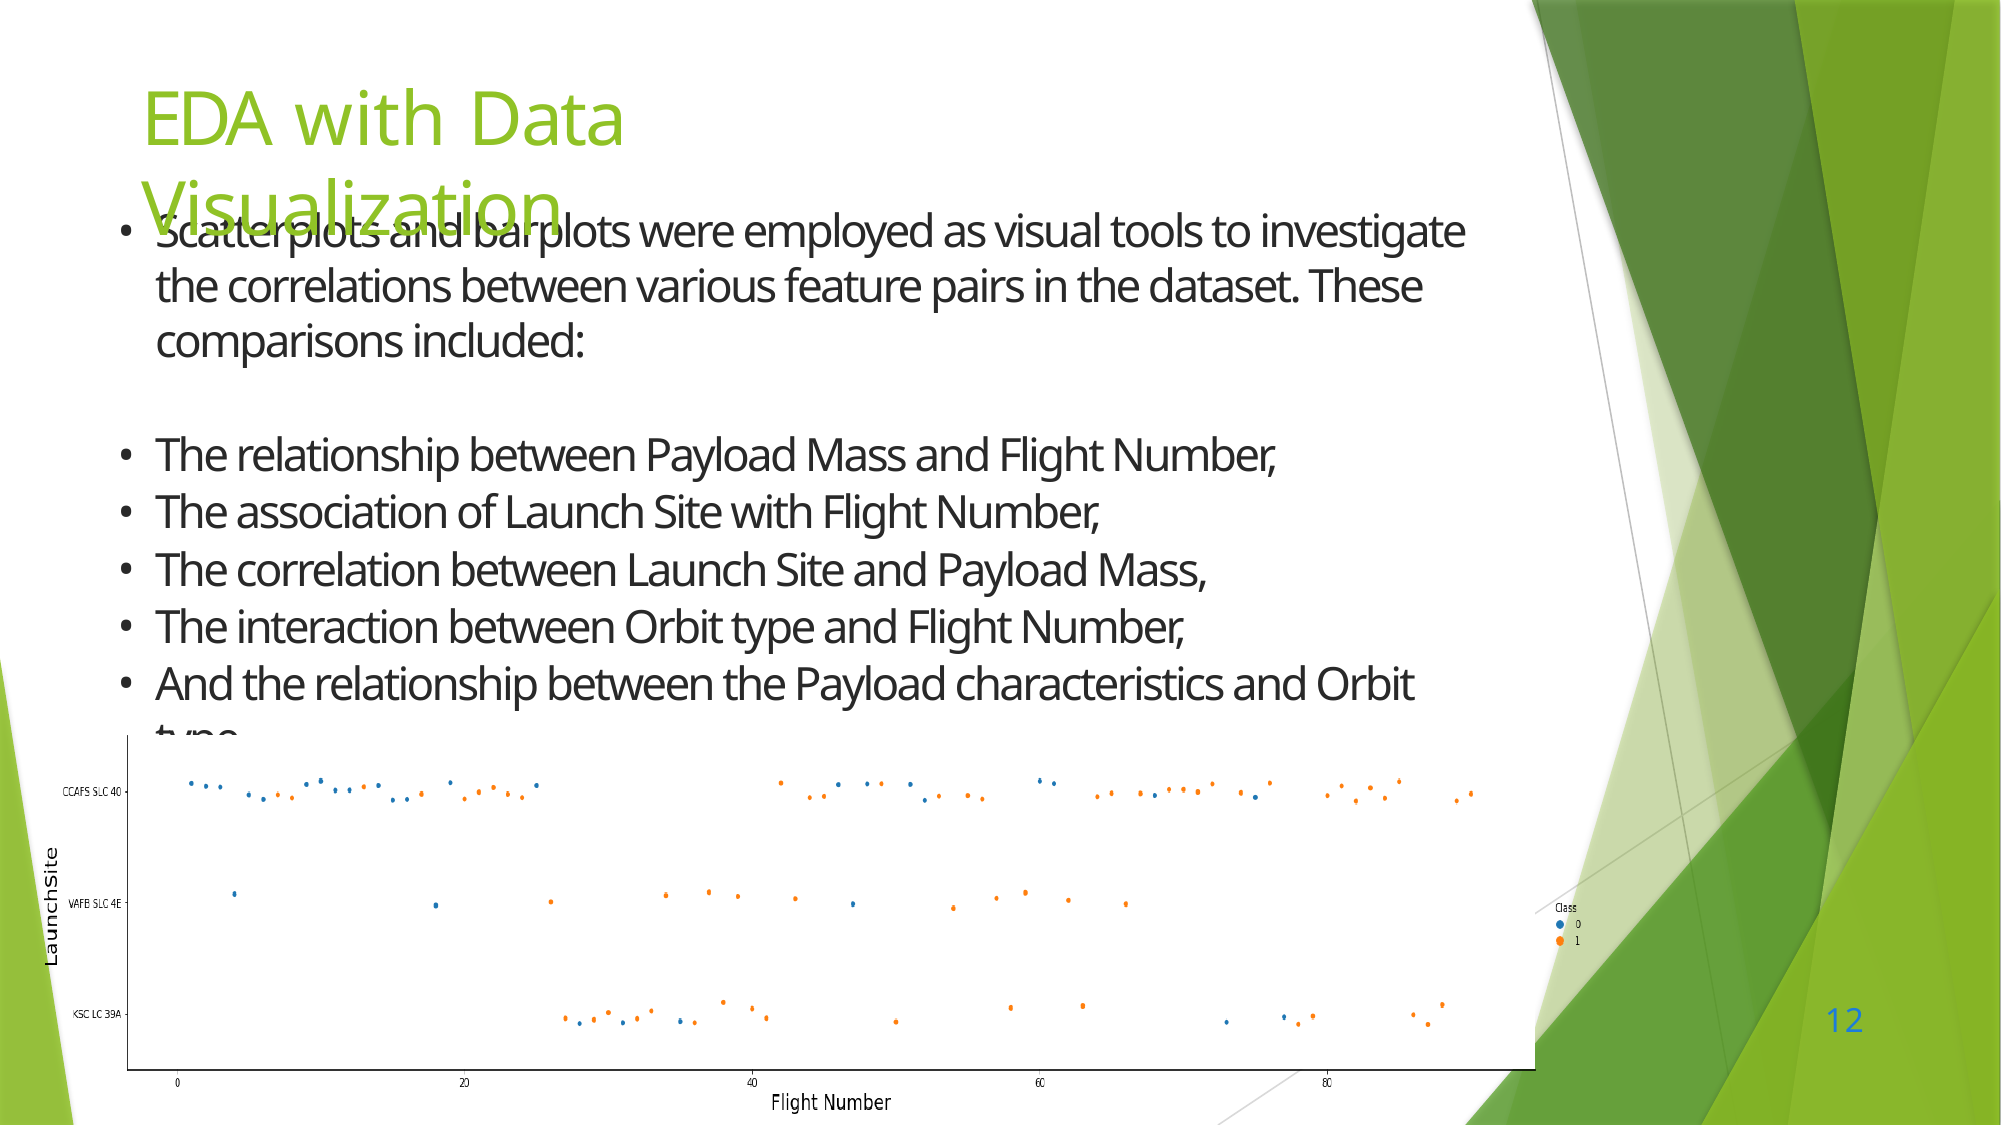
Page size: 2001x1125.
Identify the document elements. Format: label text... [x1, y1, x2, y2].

text_box Scatterplots and barplots were employed as visual tools to investigate the correlations between various feature pairs in the dataset. These comparisons included: The relationship between Payload Mass and Flight Number, The association of Launch Site with Flight Number, The correlation between Launch Site and Payload Mass, The interaction between Orbit type and Flight Number, And the relationship between the Payload characteristics and Orbit type. [115, 200, 1674, 765]
text_box 12 [1822, 997, 1867, 1040]
title EDA with Data Visualization [139, 68, 1063, 259]
picture [36, 728, 1587, 1121]
